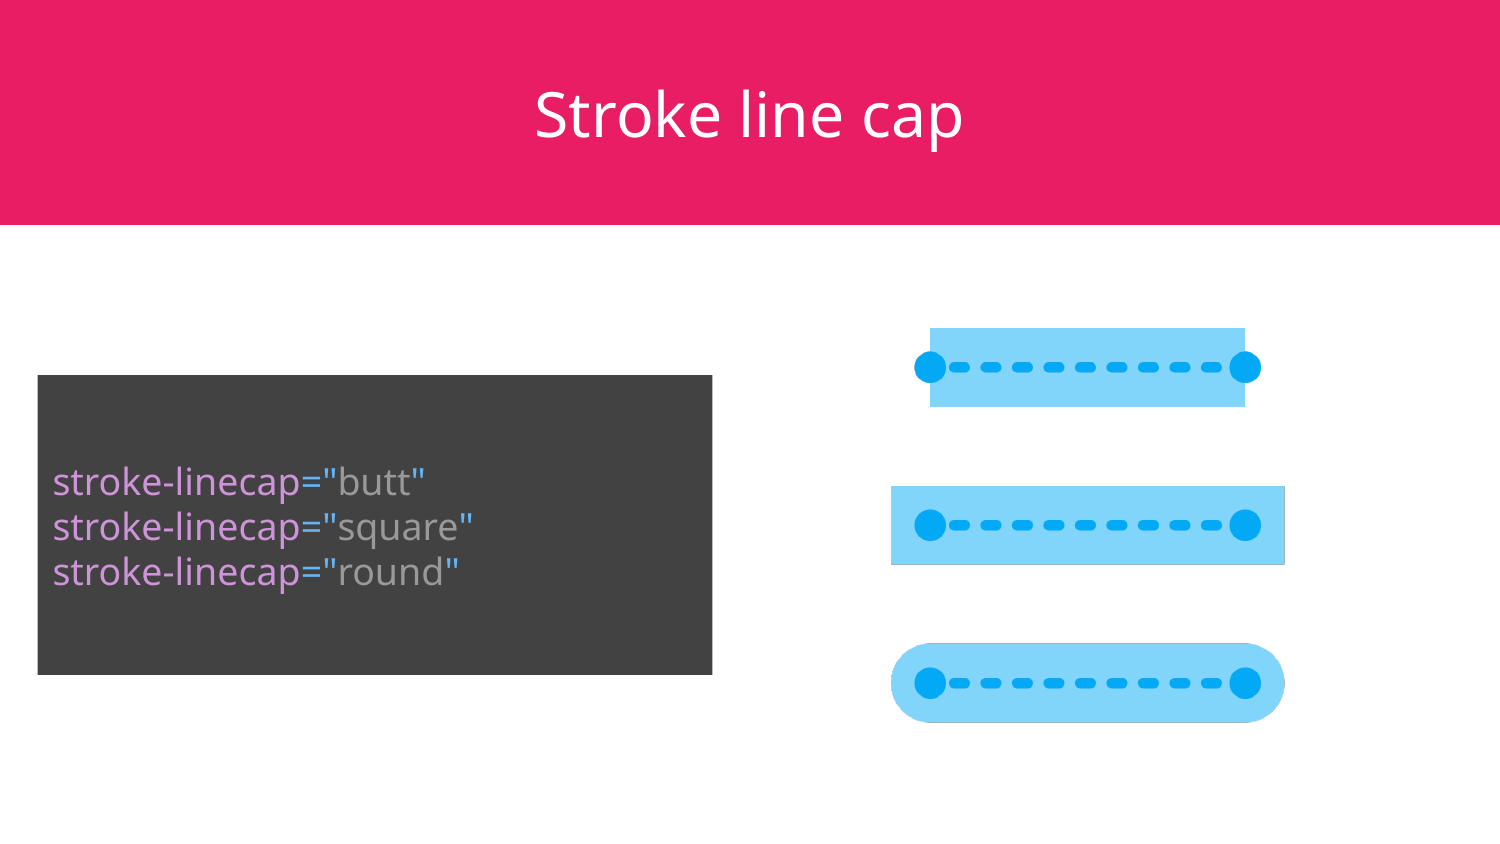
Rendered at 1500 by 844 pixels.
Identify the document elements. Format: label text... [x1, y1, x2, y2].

title Stroke line cap [37, 37, 1463, 188]
list stroke-linecap="butt" stroke-linecap="square" stroke-linecap="round" [37, 375, 713, 675]
picture [824, 262, 1351, 788]
